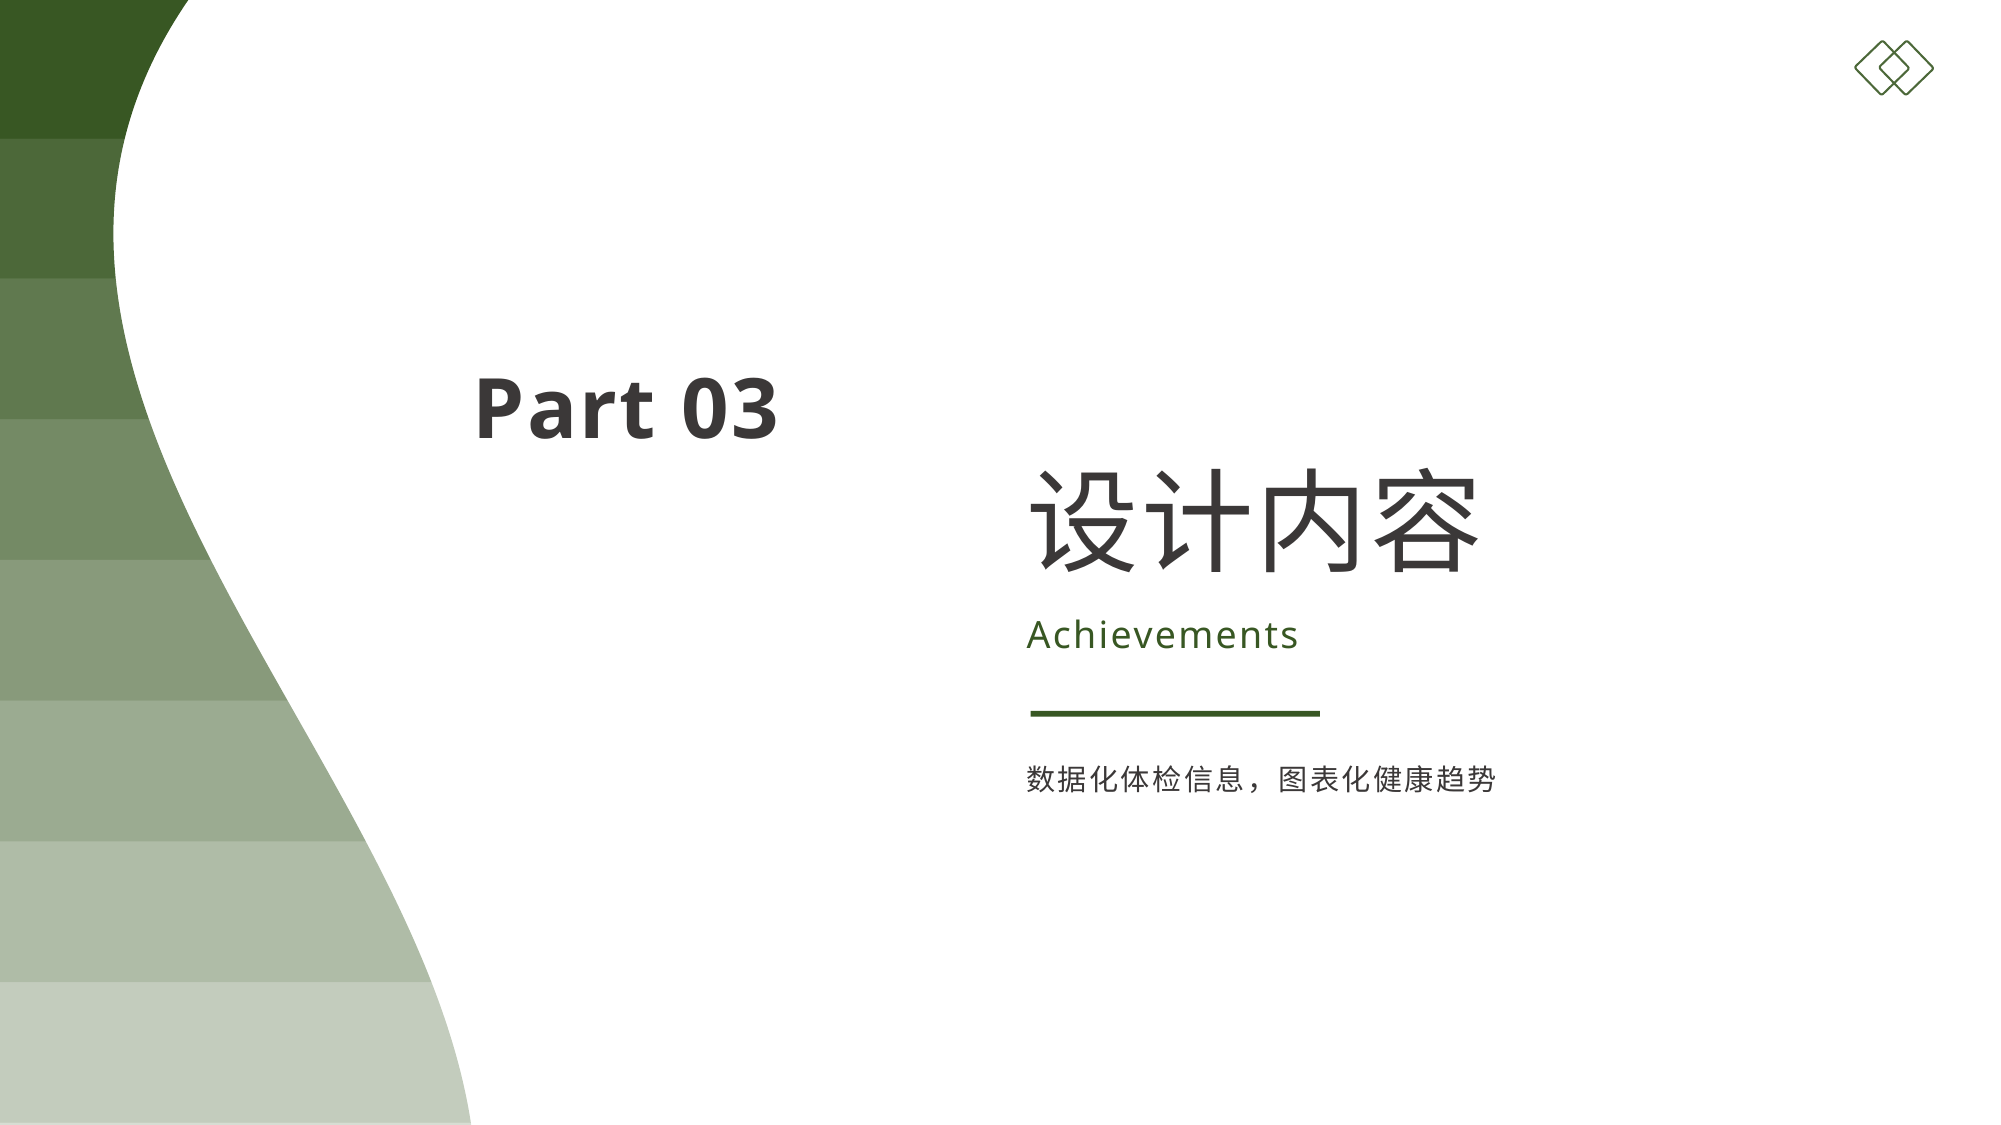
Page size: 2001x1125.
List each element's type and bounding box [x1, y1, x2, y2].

text_box [1862, 48, 1926, 88]
text_box [0, 0, 2000, 1125]
